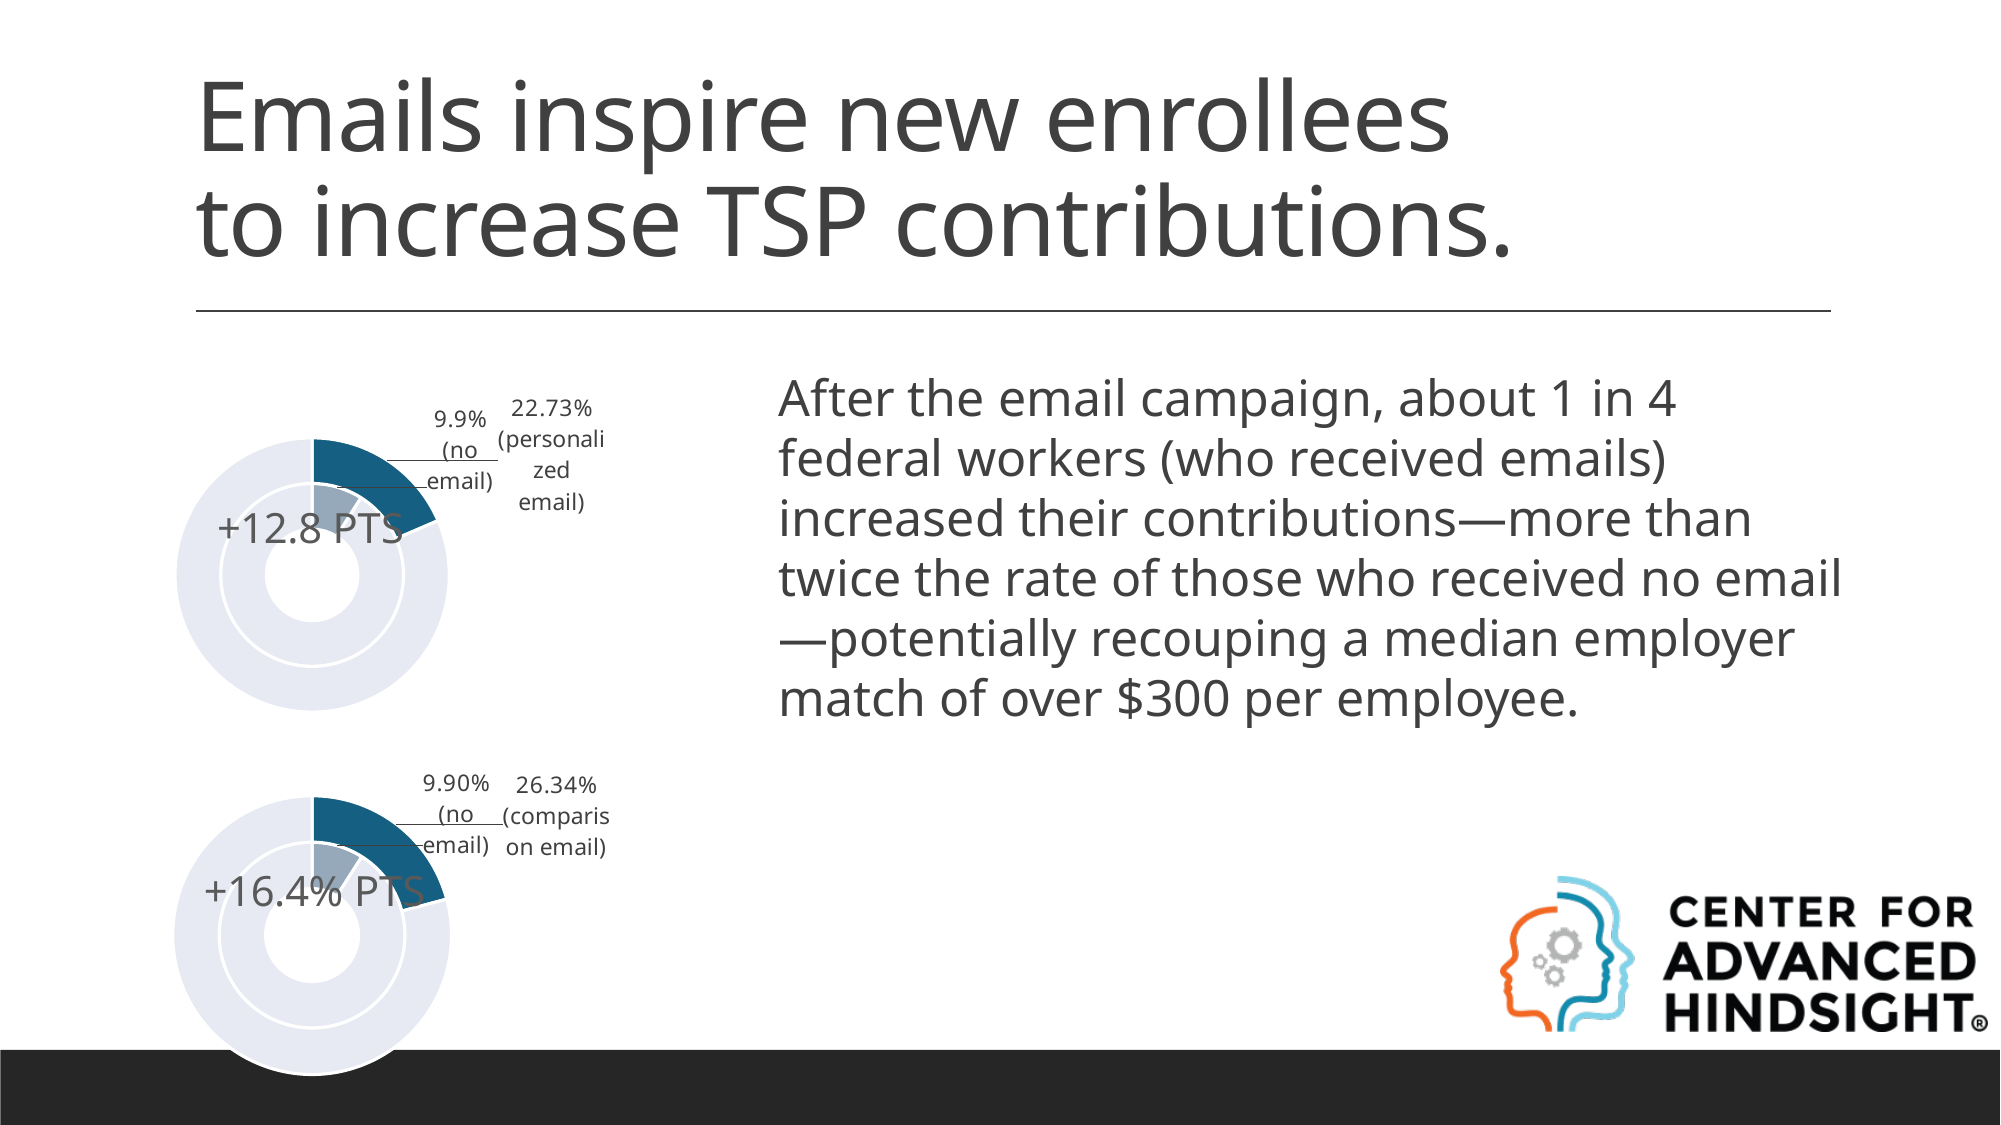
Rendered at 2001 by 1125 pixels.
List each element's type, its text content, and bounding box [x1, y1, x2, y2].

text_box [0, 242, 796, 1085]
list After the email campaign, about 1 in 4 federal workers (who received emails) increased their contributions—more than twice the rate of those who received no email—potentially recouping a median employer match of over $300 per employee. [805, 358, 1852, 737]
title Emails inspire new enrollees to increase TSP contributions. [180, 47, 1549, 285]
picture [1500, 876, 1988, 1032]
